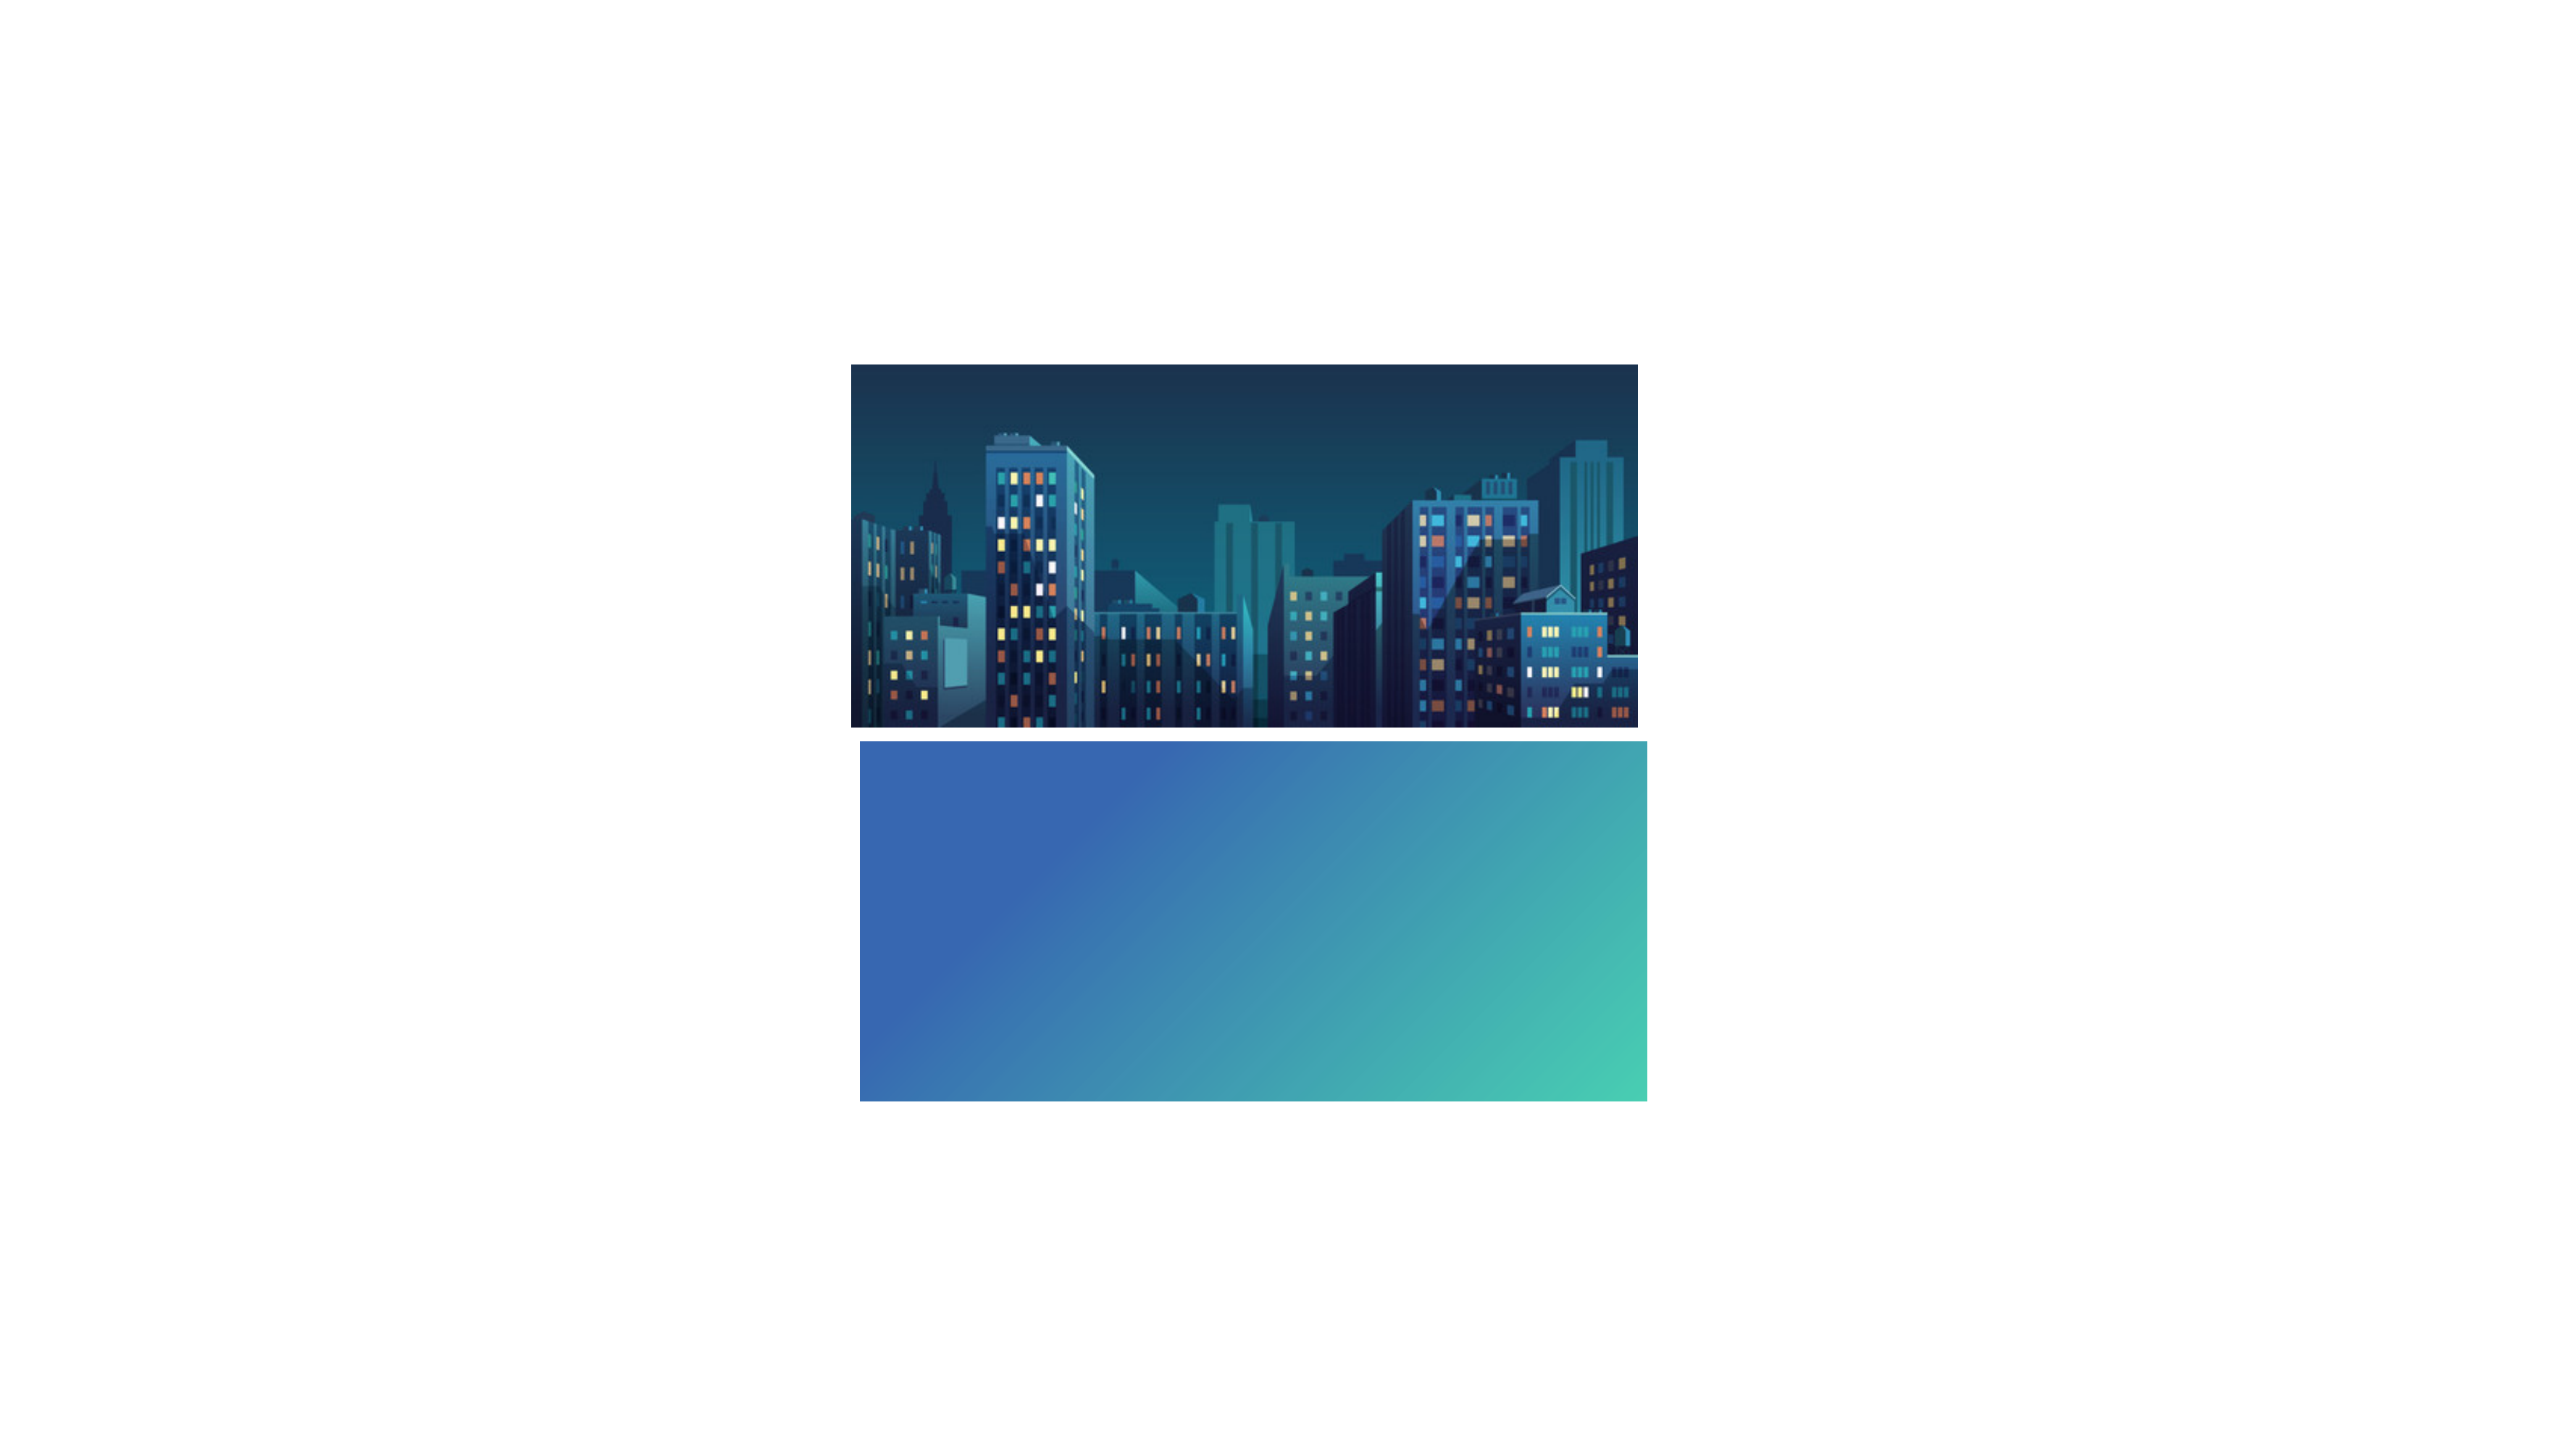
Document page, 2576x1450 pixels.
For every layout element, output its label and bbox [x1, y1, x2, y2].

text_box [858, 741, 1649, 1103]
picture [850, 364, 1638, 728]
